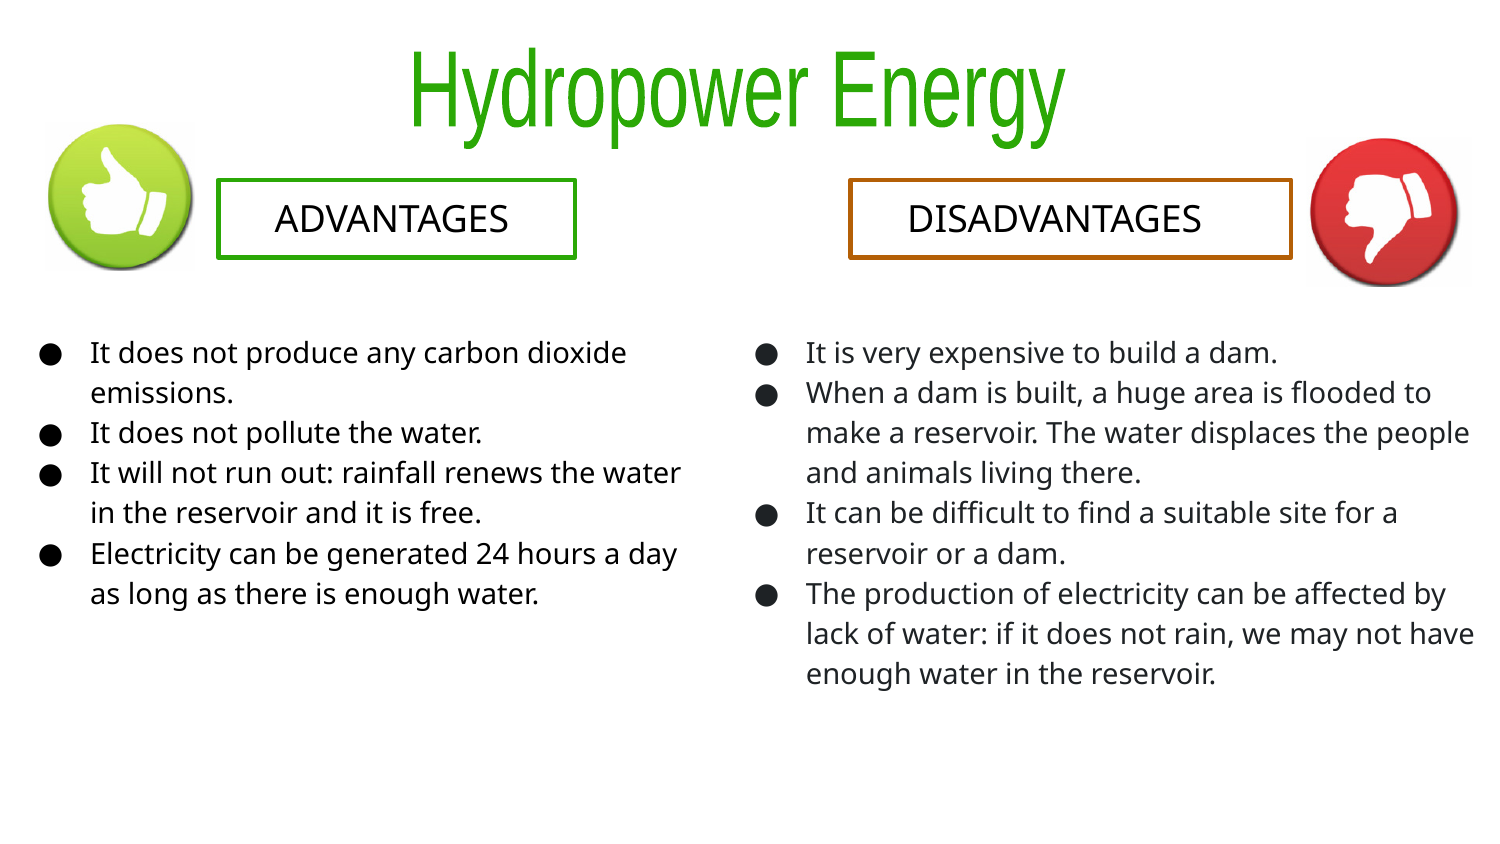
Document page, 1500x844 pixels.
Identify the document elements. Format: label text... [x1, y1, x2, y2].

picture [45, 122, 196, 272]
text_box DISADVANTAGES [850, 179, 1291, 258]
picture [1306, 137, 1472, 287]
text_box It is very expensive to build a dam. When a dam is built, a huge area is flooded to make a reservoir. The water displaces the people and animals living there. It can be difficult to find a suitable site for a reservoir or a dam. The production of electricity can be affected by lack of water: if it does not rain, we may not have enough water in the reservoir. [715, 314, 1500, 677]
text_box ADVANTAGES [218, 179, 575, 258]
text_box It does not produce any carbon dioxide emissions. It does not pollute the water. It will not run out: rainfall renews the water in the reservoir and it is free. Electricity can be generated 24 hours a day as long as there is enough water. [0, 314, 715, 677]
